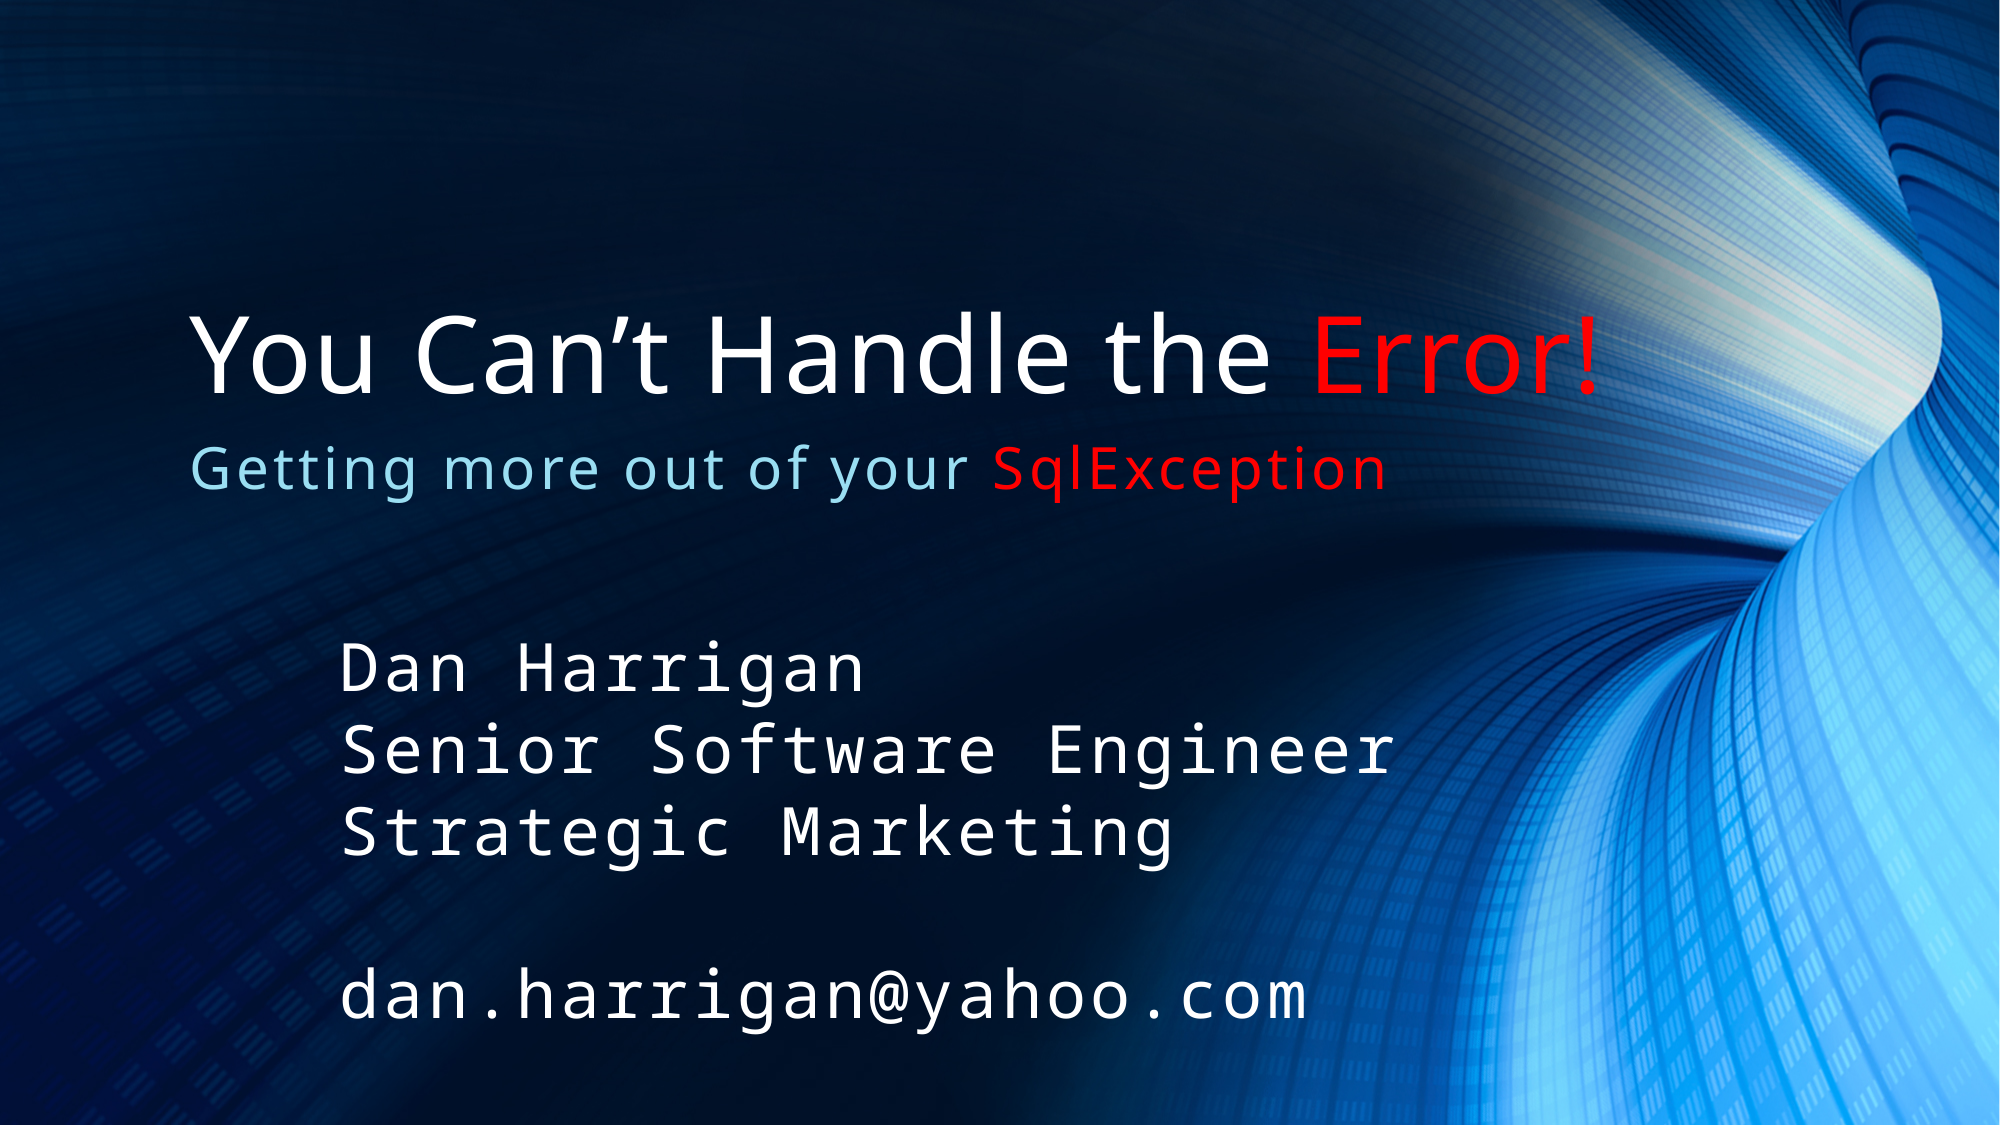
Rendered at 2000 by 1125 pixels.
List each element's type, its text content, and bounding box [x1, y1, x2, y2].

subtitle Getting more out of your SqlException Dan Harrigan Senior Software Engineer Strategic Marketing dan.harrigan@yahoo.com [174, 425, 1850, 1063]
picture [0, 0, 2000, 1125]
title You Can’t Handle the Error! [174, 224, 1938, 425]
